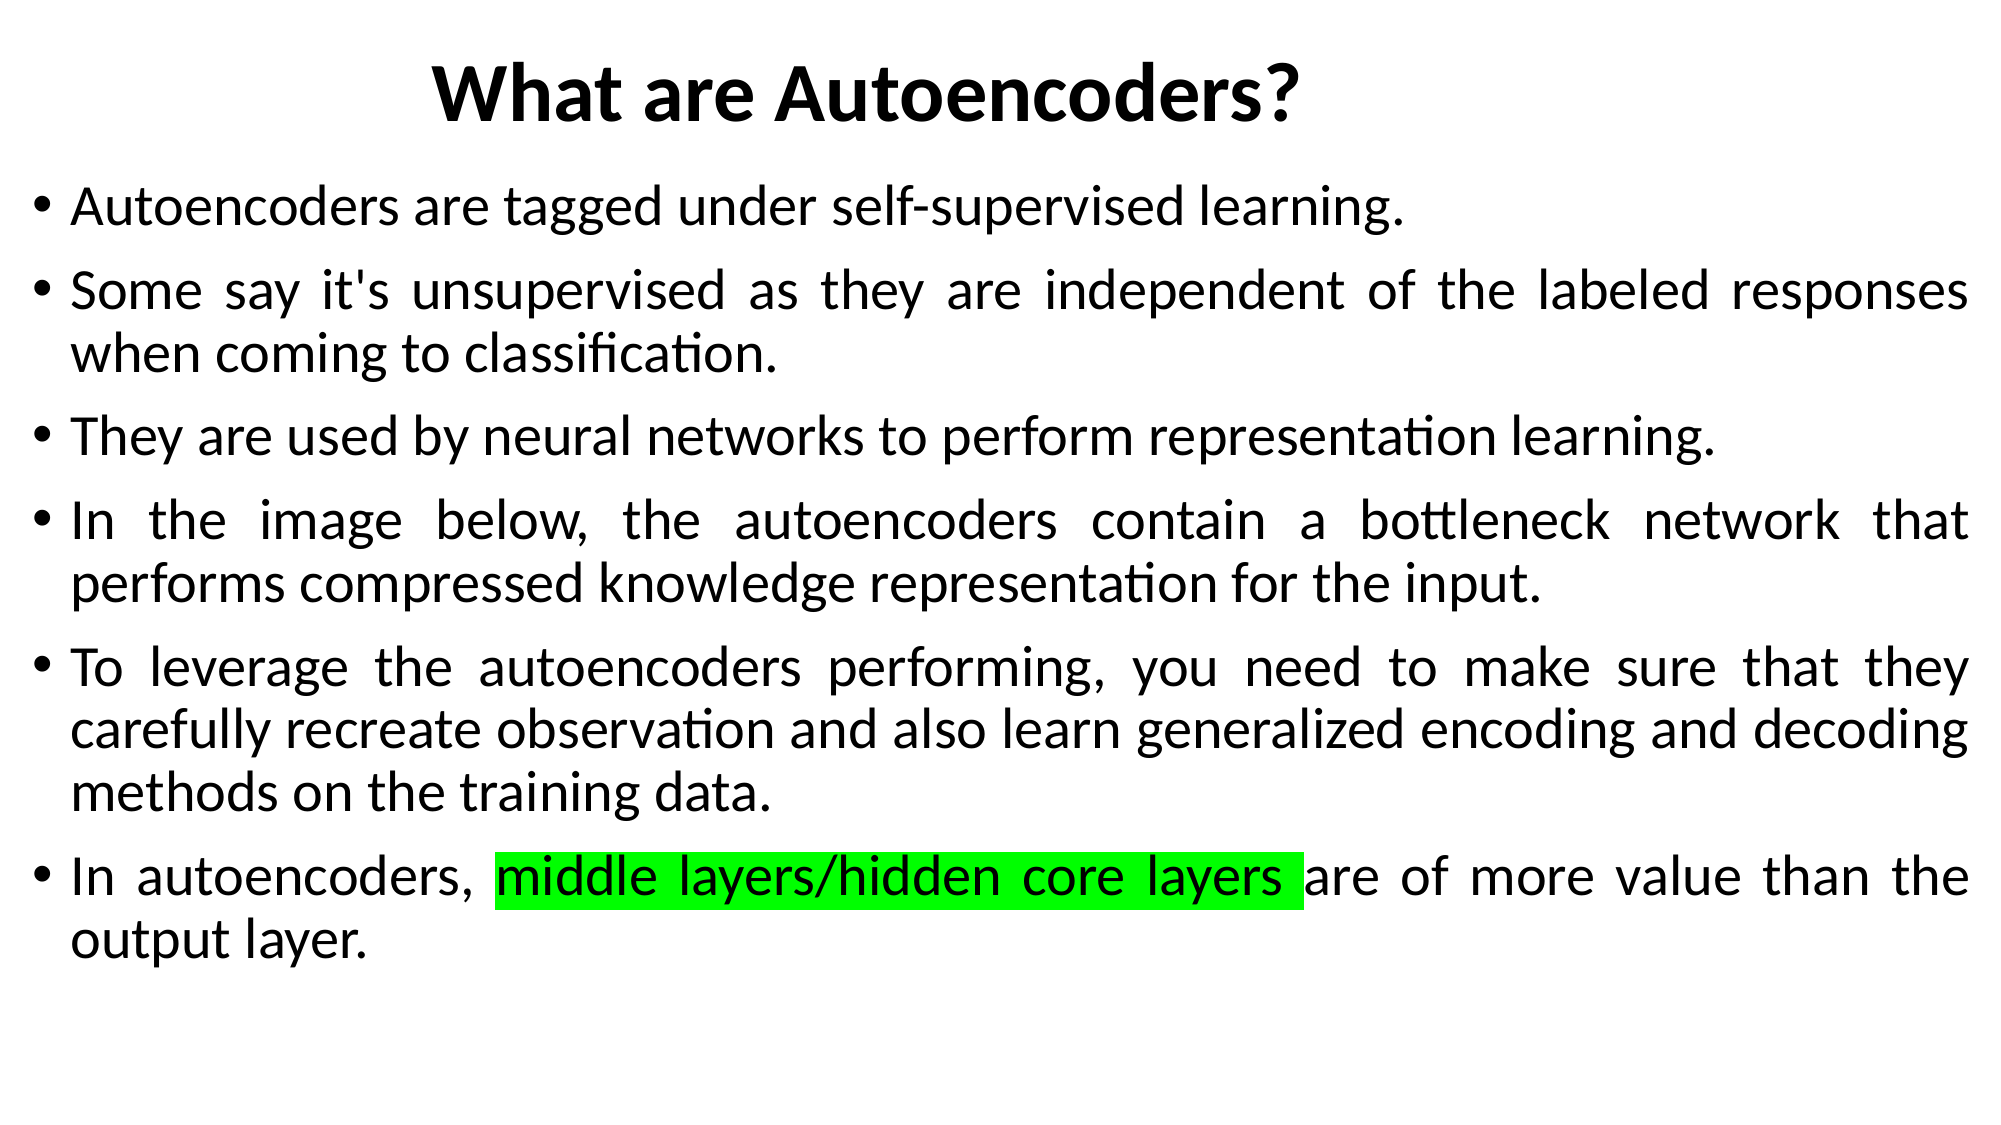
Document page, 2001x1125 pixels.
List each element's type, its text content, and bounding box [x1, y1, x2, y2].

title What are Autoencoders? [416, 40, 1662, 147]
list Autoencoders are tagged under self-supervised learning. Some say it's unsupervised as they are independent of the labeled responses when coming to classification. They are used by neural networks to perform representation learning. In the image below, the autoencoders contain a bottleneck network that performs compressed knowledge representation for the input. To leverage the autoencoders performing, you need to make sure that they carefully recreate observation and also learn generalized encoding and decoding methods on the training data. In autoencoders, middle layers/hidden core layers are of more value than the output layer. [17, 167, 1986, 1098]
